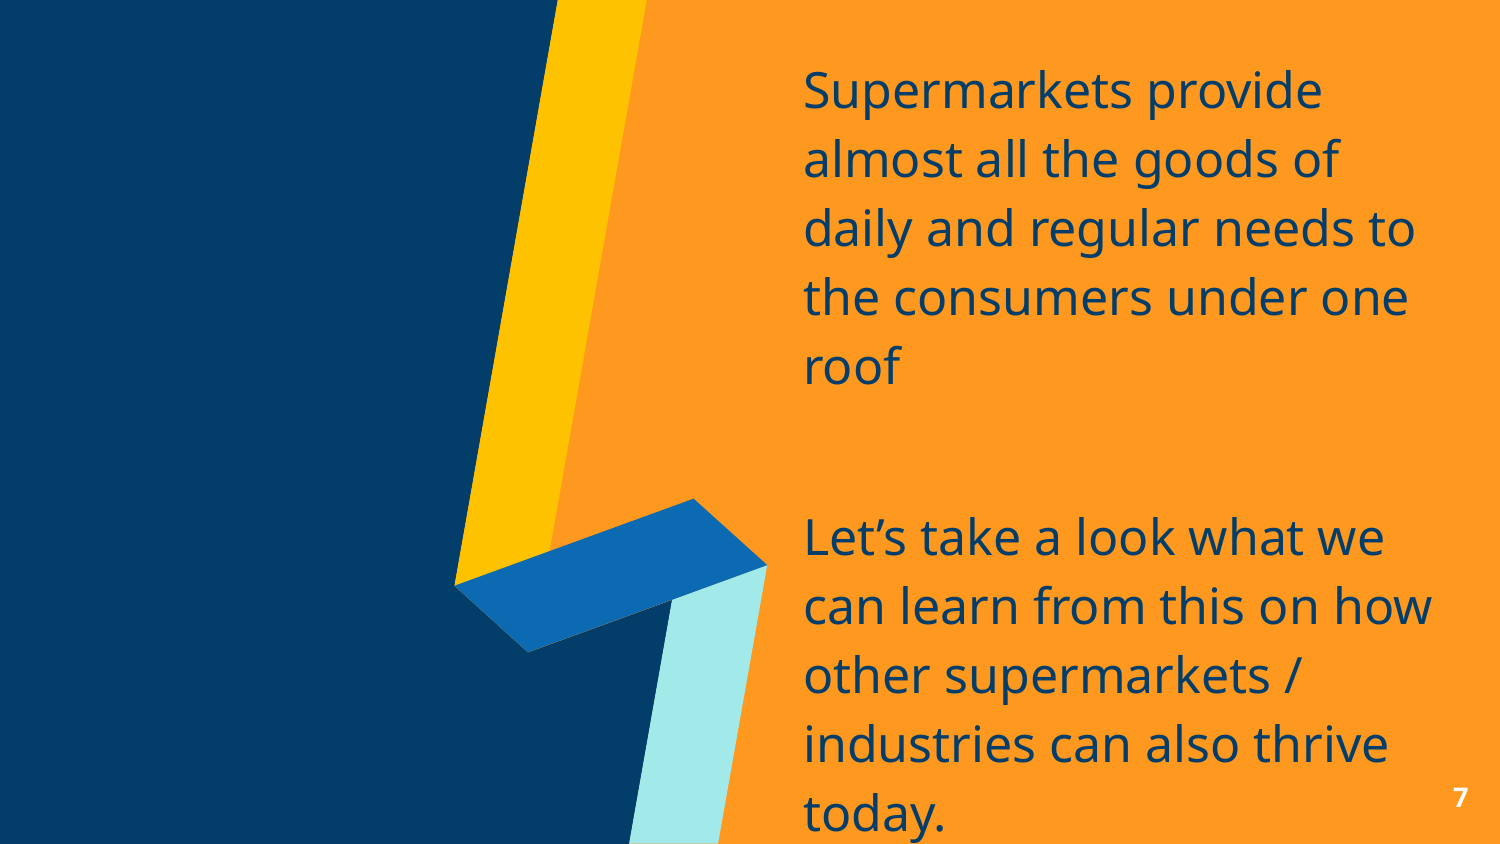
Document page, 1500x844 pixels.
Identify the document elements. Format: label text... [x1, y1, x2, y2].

list Supermarkets provide almost all the goods of daily and regular needs to the consumers under one roof Let’s take a look what we can learn from this on how other supermarkets / industries can also thrive today. [803, 49, 1460, 779]
slide_number ‹#› [1378, 766, 1469, 832]
